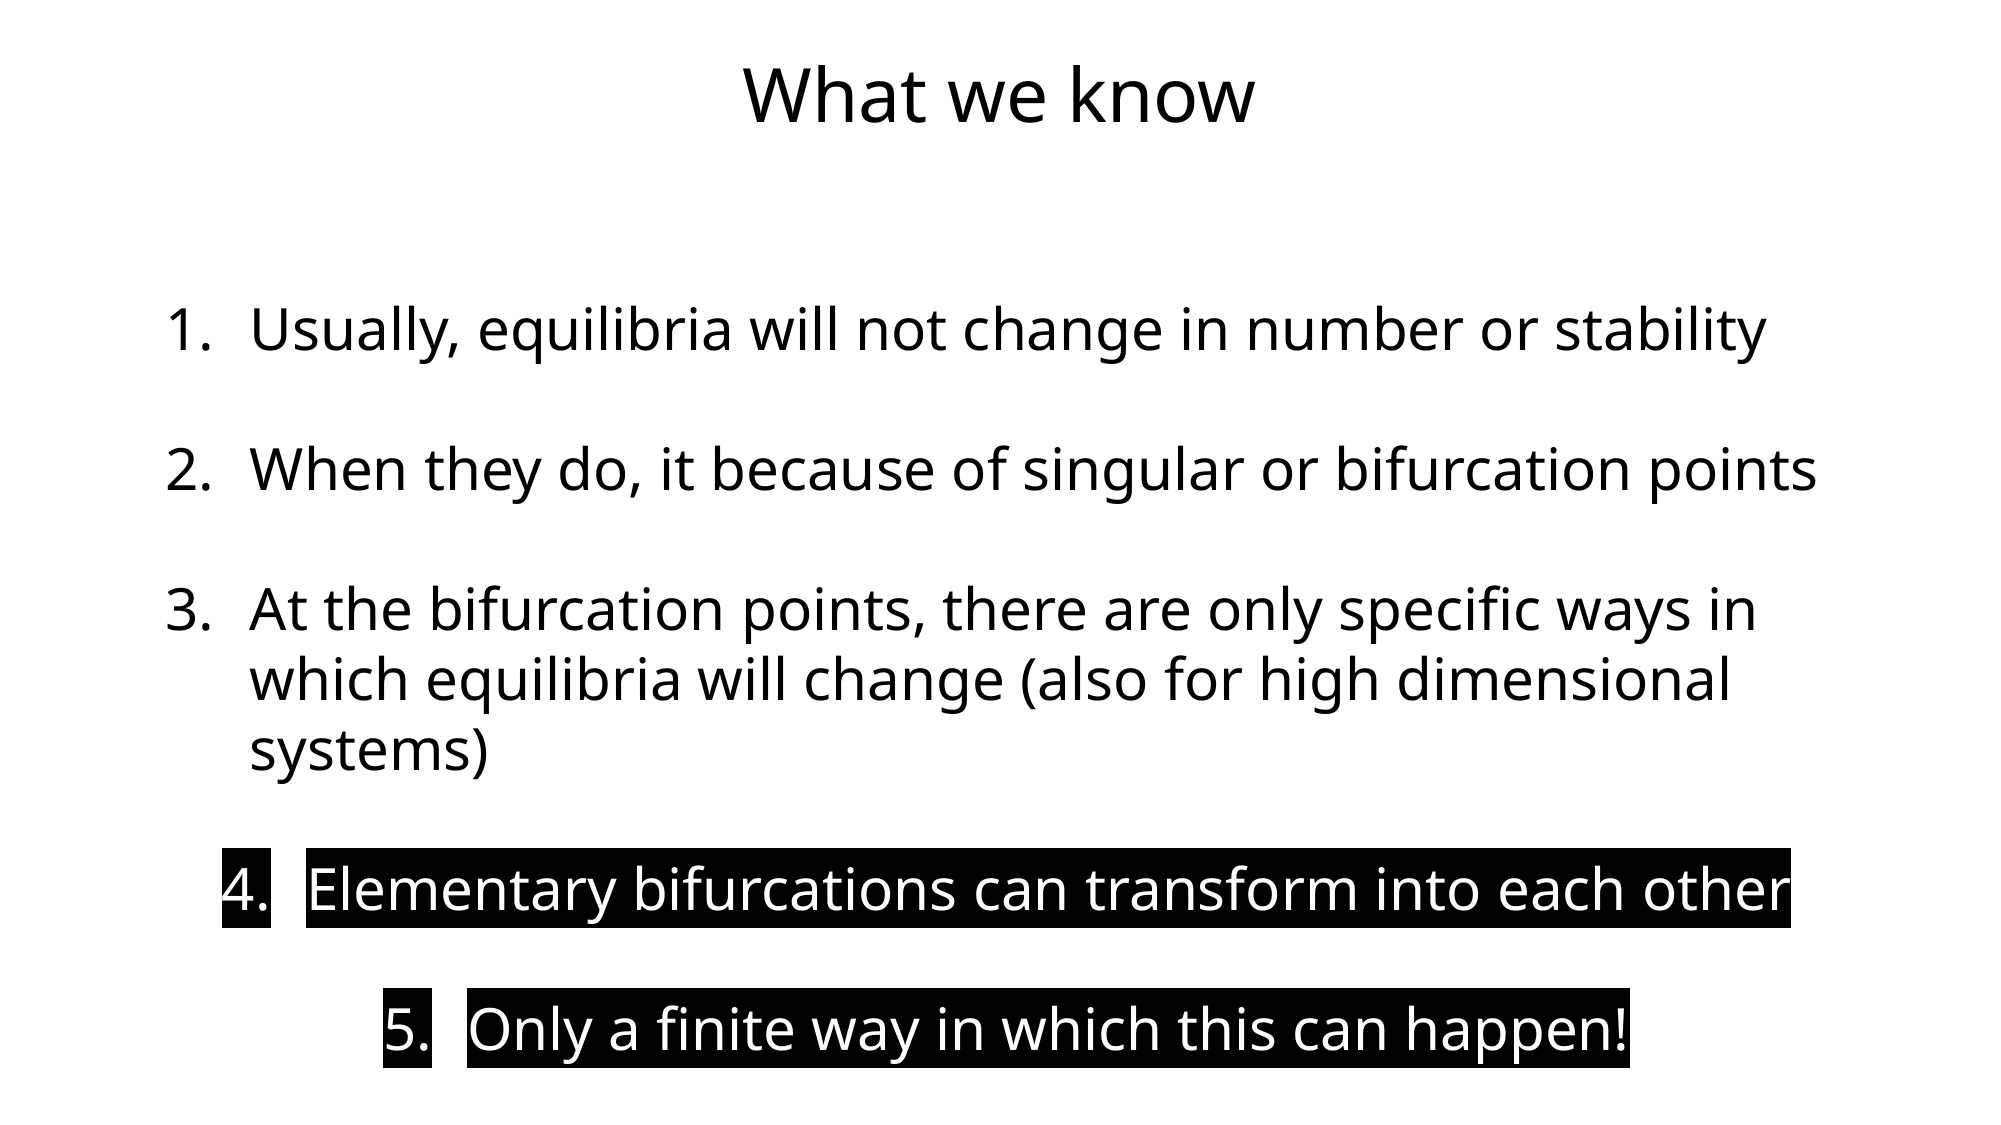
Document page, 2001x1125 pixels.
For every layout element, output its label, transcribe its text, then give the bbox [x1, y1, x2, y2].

title What we know [137, 25, 1863, 170]
text_box Usually, equilibria will not change in number or stability When they do, it because of singular or bifurcation points At the bifurcation points, there are only specific ways in which equilibria will change (also for high dimensional systems) Elementary bifurcations can transform into each other Only a finite way in which this can happen! [150, 284, 1863, 1070]
